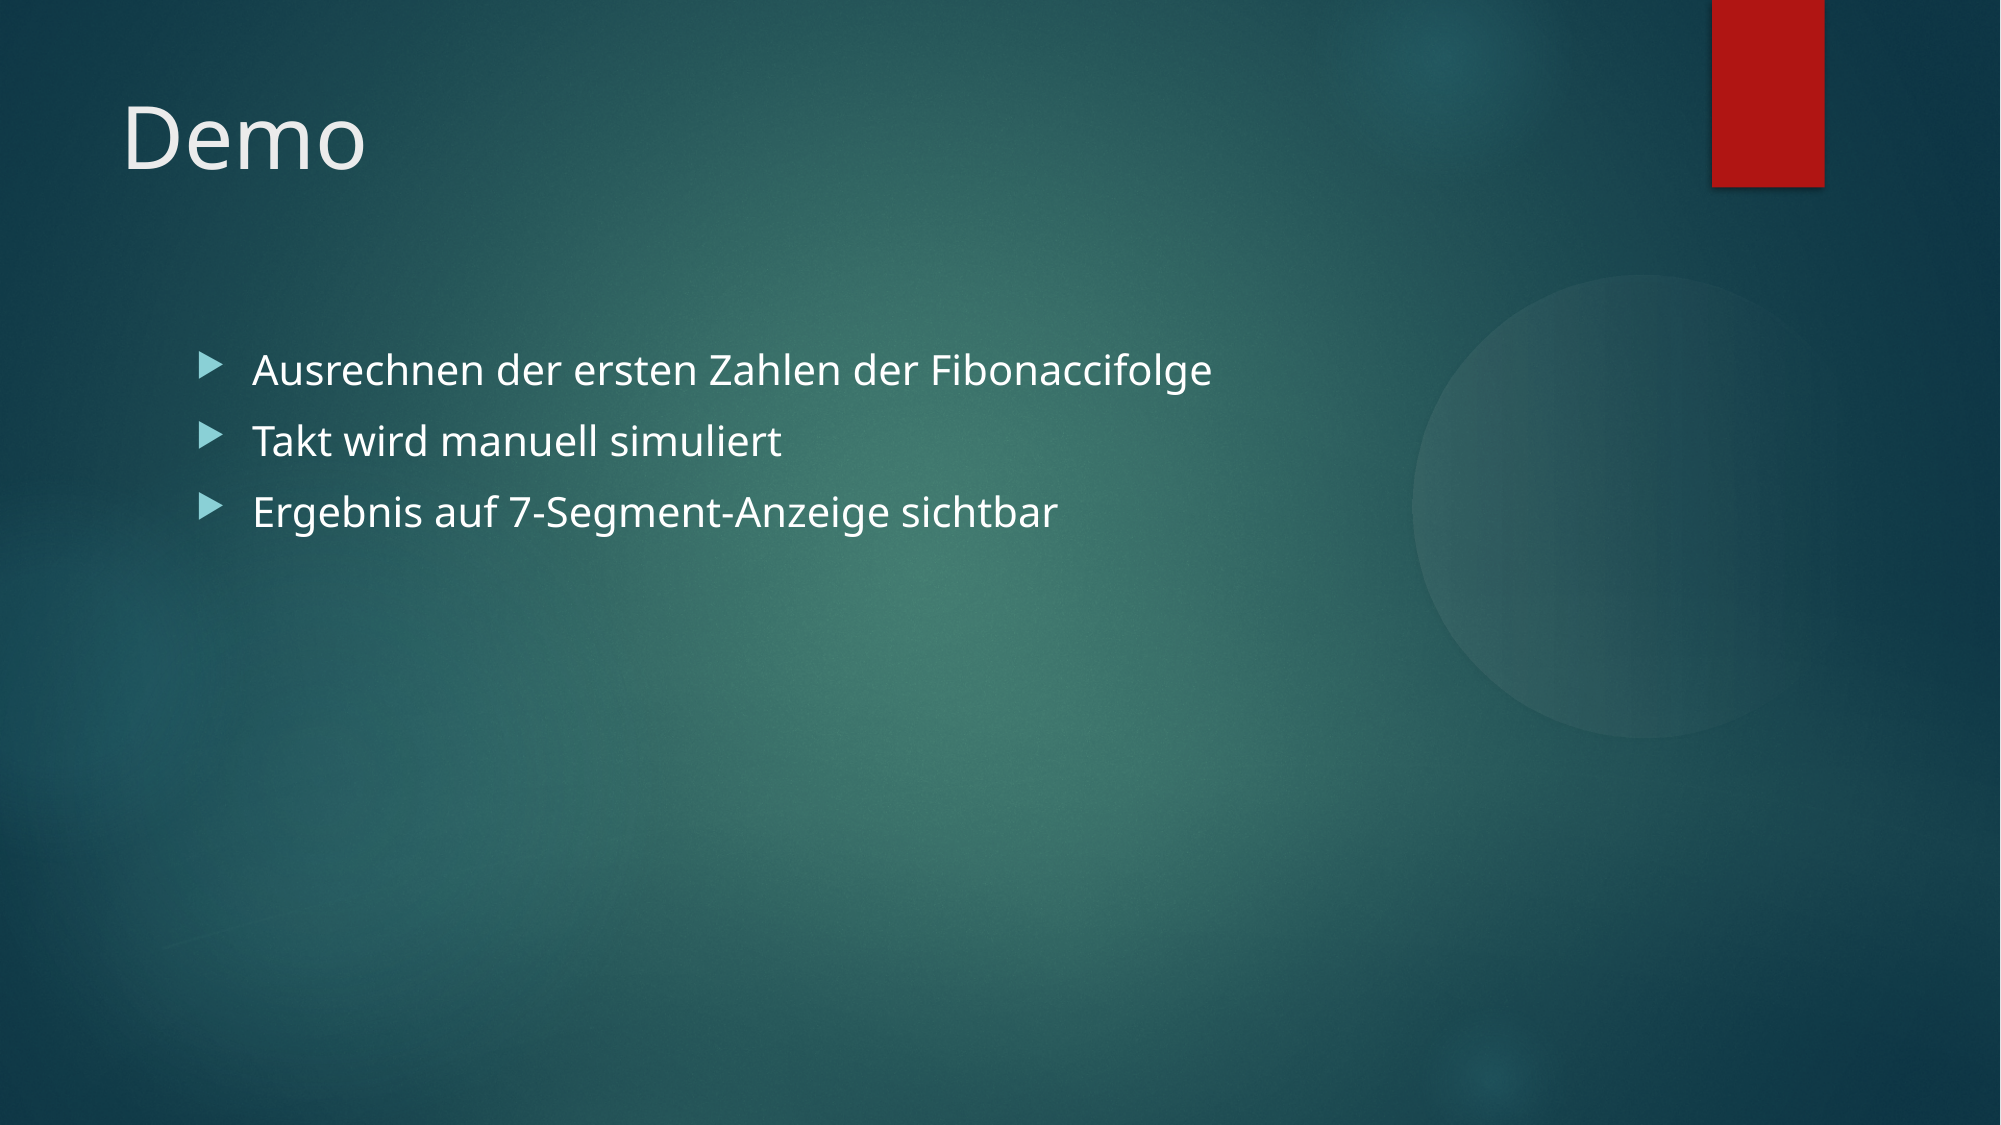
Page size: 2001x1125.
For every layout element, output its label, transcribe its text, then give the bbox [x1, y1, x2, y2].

picture [0, 0, 2001, 1125]
text_box Demo [106, 74, 1649, 304]
text_box Ausrechnen der ersten Zahlen der Fibonaccifolge Takt wird manuell simuliert Ergebnis auf 7-Segment-Anzeige sichtbar [181, 336, 1649, 1025]
